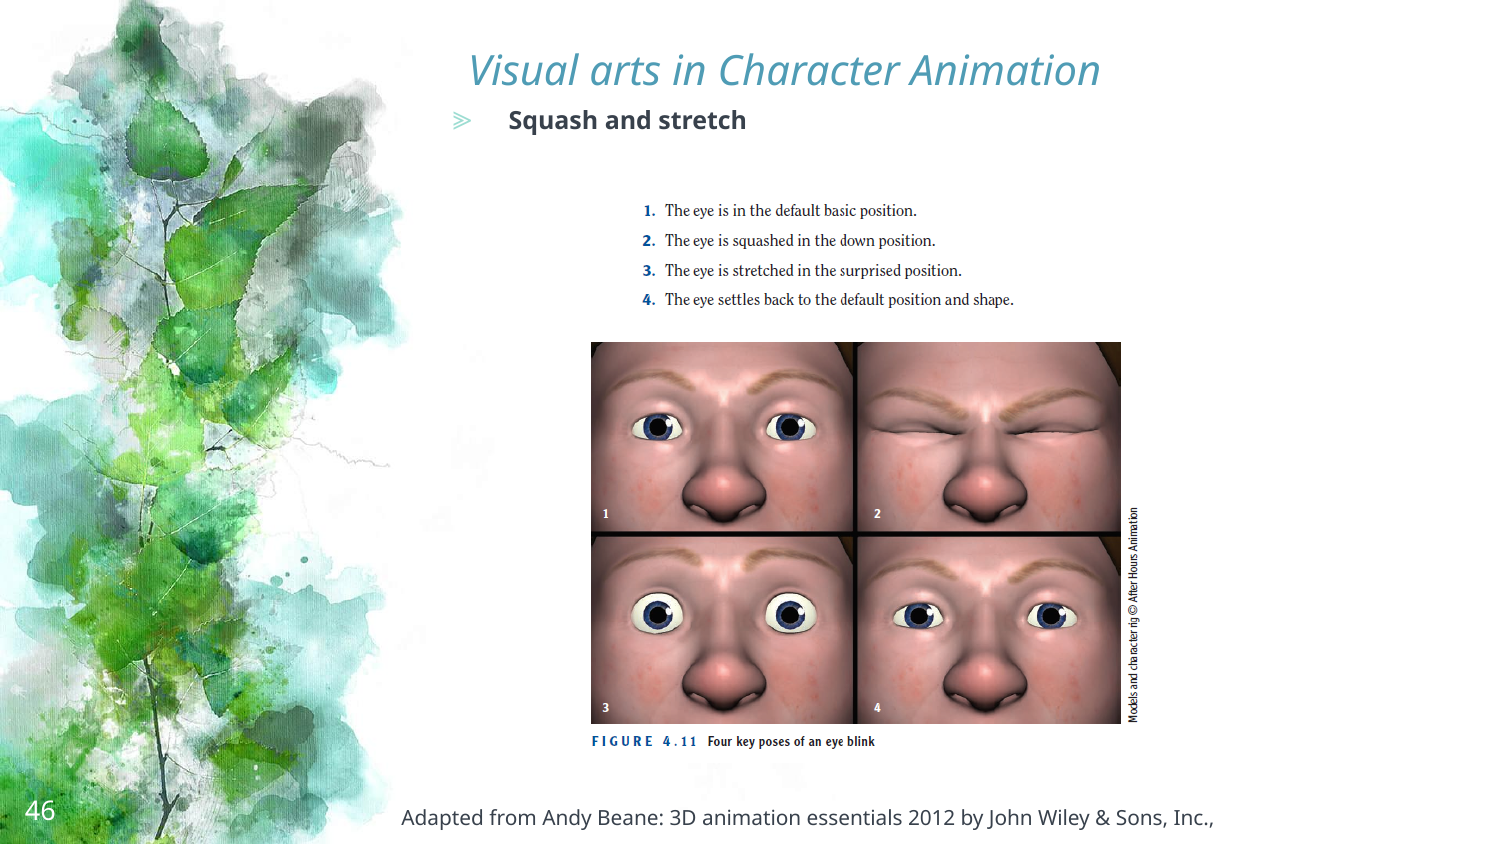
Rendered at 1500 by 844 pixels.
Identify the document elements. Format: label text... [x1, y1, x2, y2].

list Squash and stretch [433, 100, 1442, 668]
title Visual arts in Character Animation [468, 33, 1425, 94]
picture [0, 0, 1500, 844]
text_box Adapted from Andy Beane: 3D animation essentials 2012 by John Wiley & Sons, Inc., [386, 796, 1278, 832]
slide_number 46 [24, 779, 115, 844]
